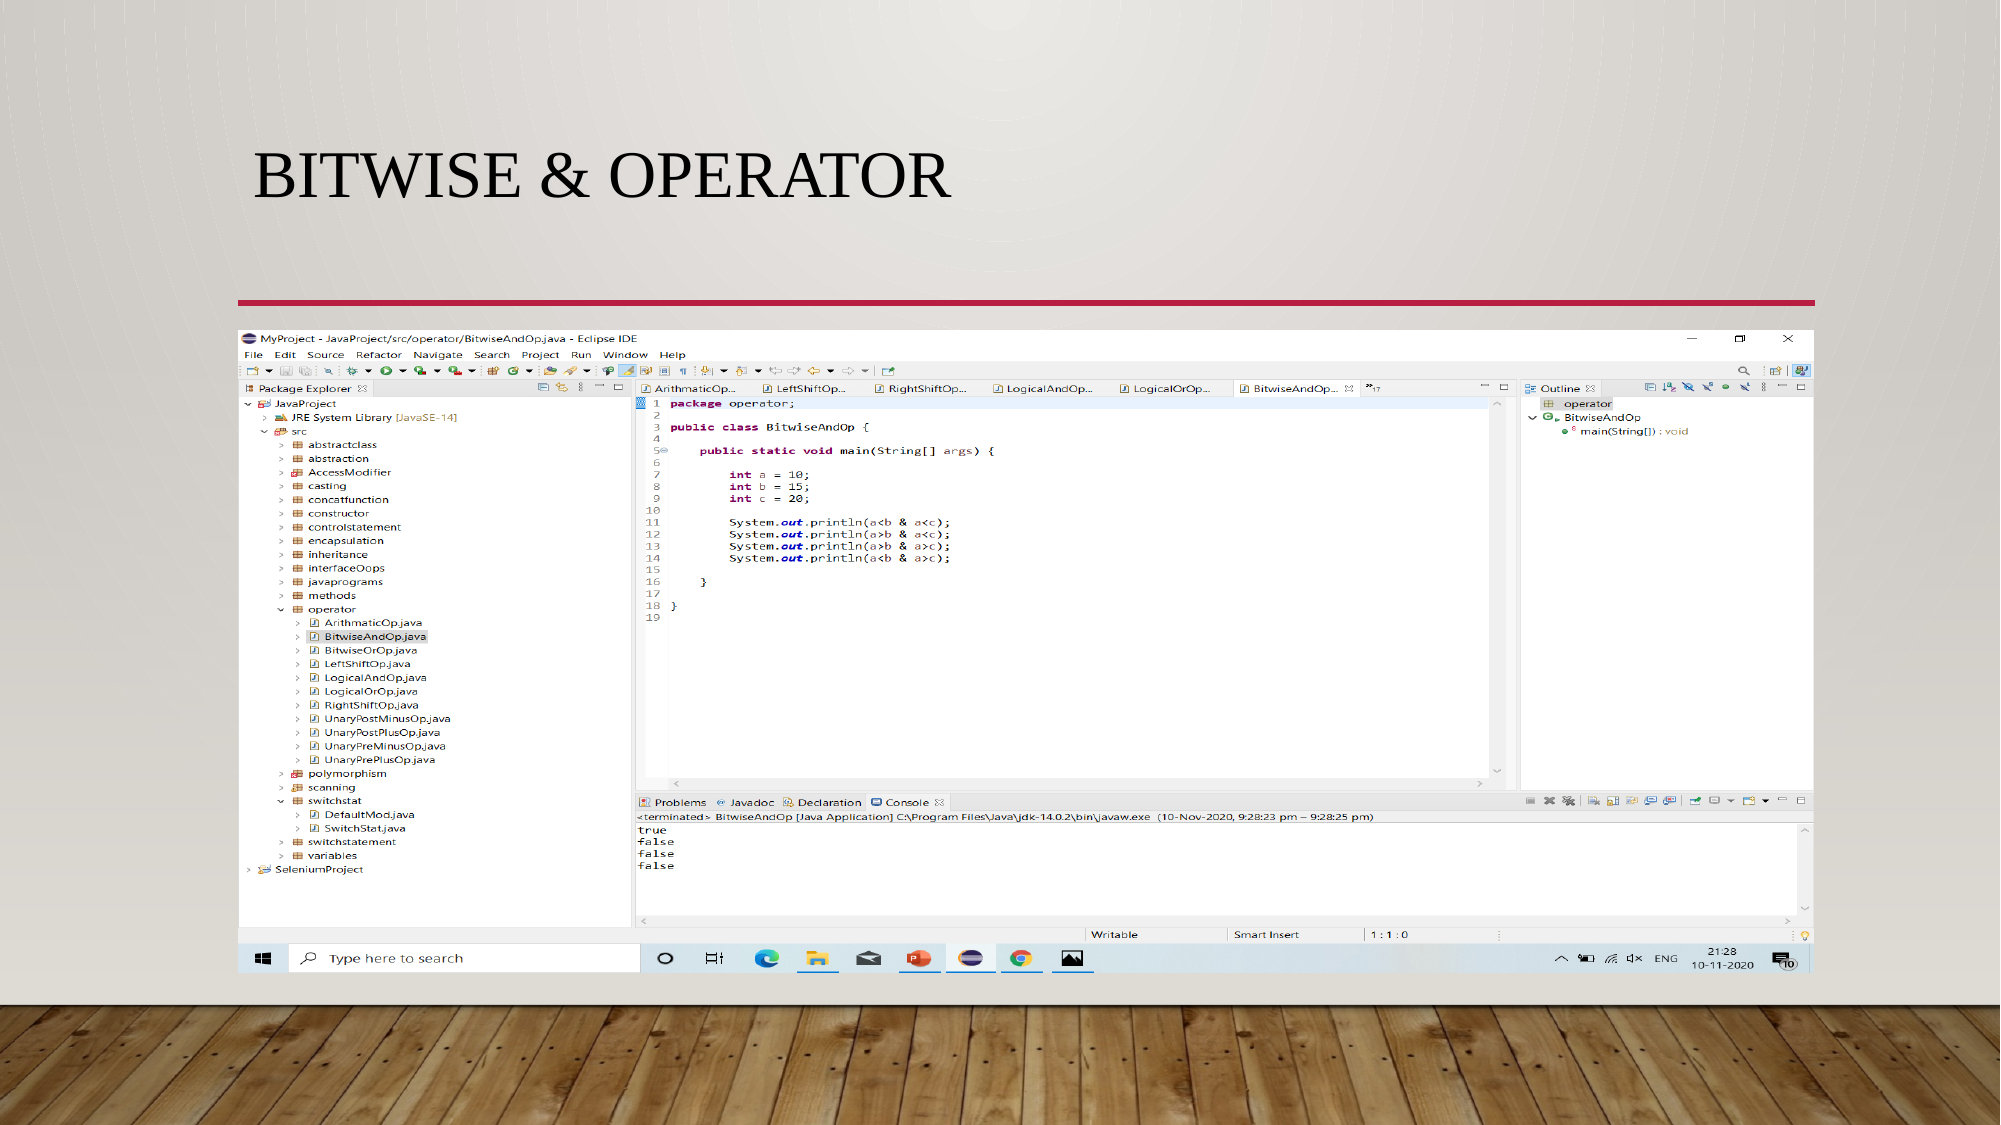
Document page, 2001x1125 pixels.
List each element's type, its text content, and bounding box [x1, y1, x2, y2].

picture [0, 1005, 2000, 1125]
title Bitwise & operator [238, 131, 1814, 305]
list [237, 330, 1814, 974]
